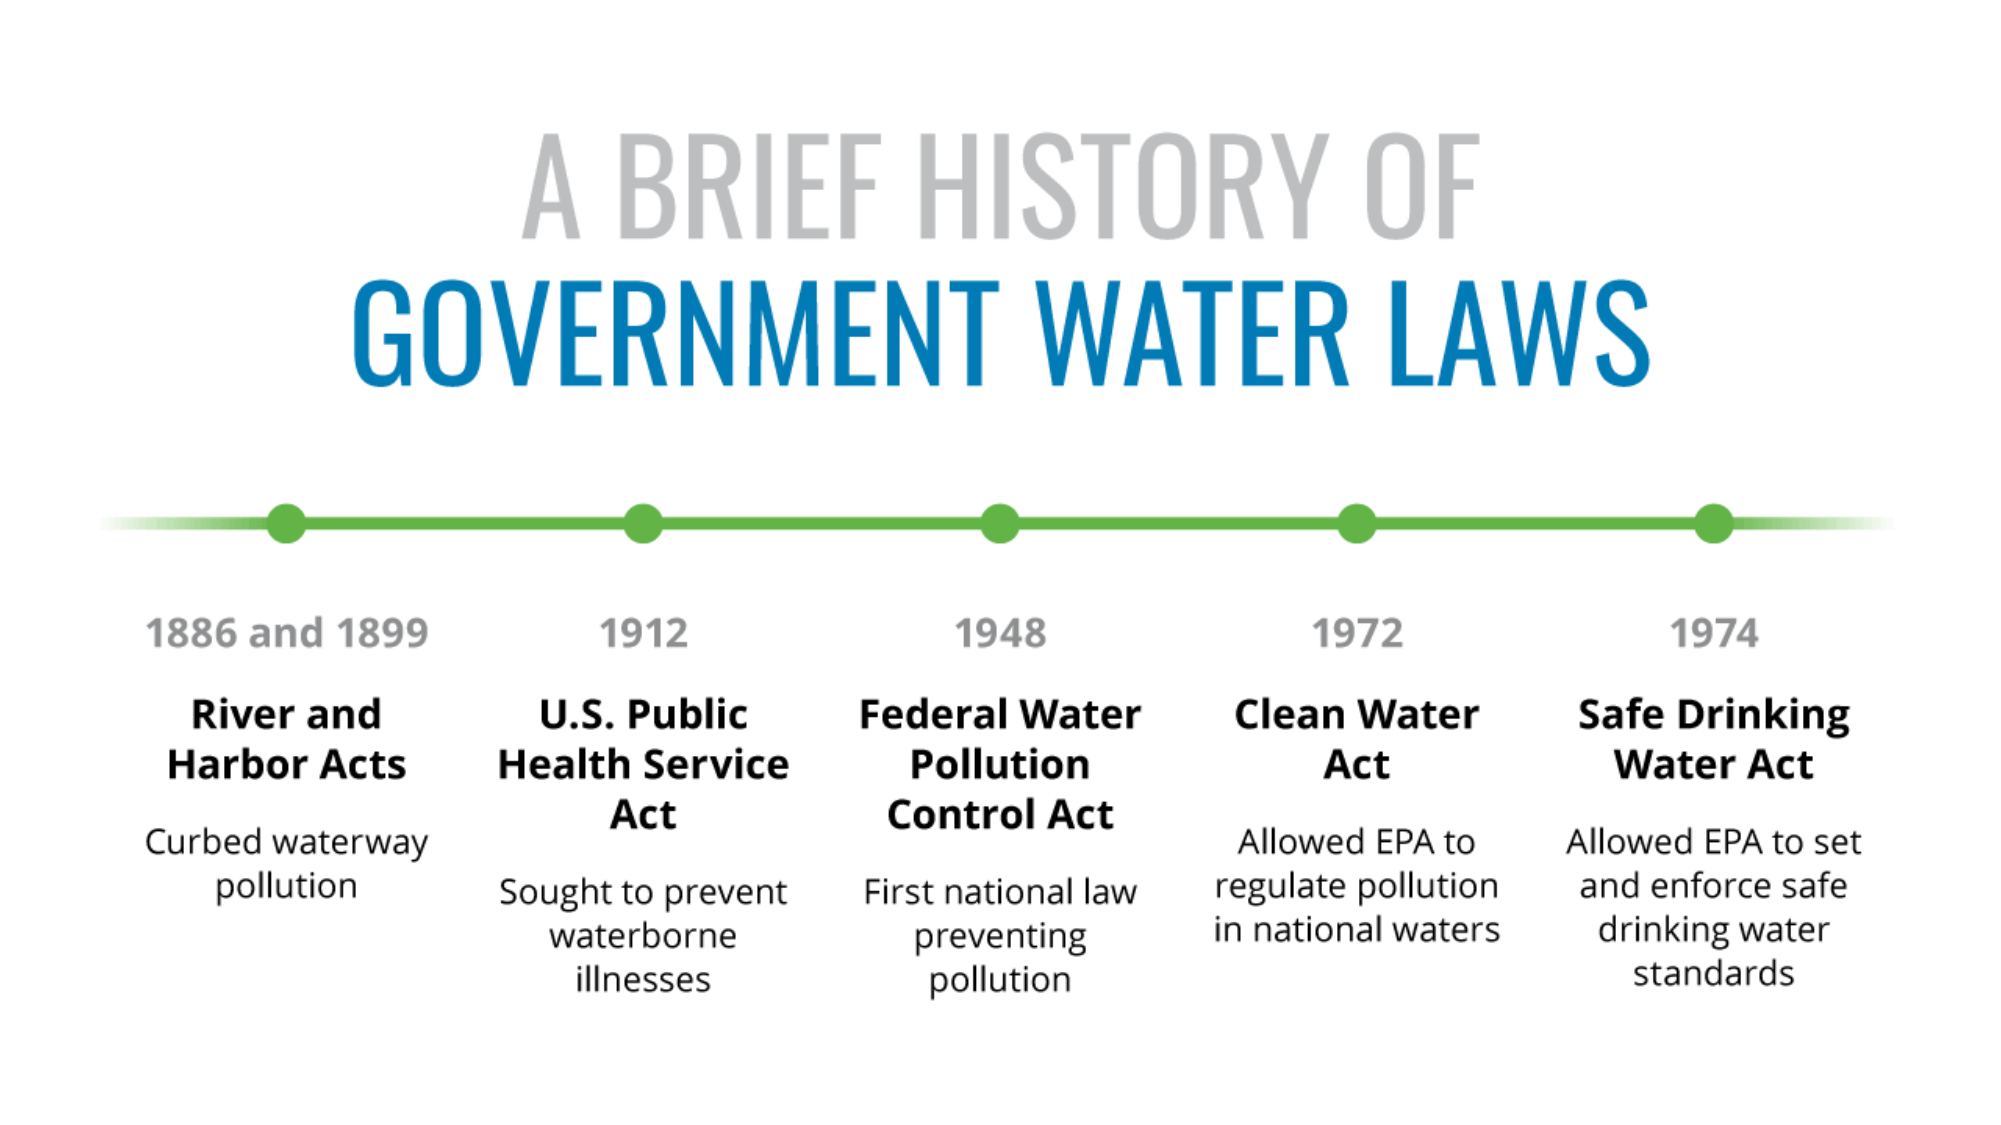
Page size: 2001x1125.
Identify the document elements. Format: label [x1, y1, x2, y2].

picture [61, 93, 1938, 1032]
